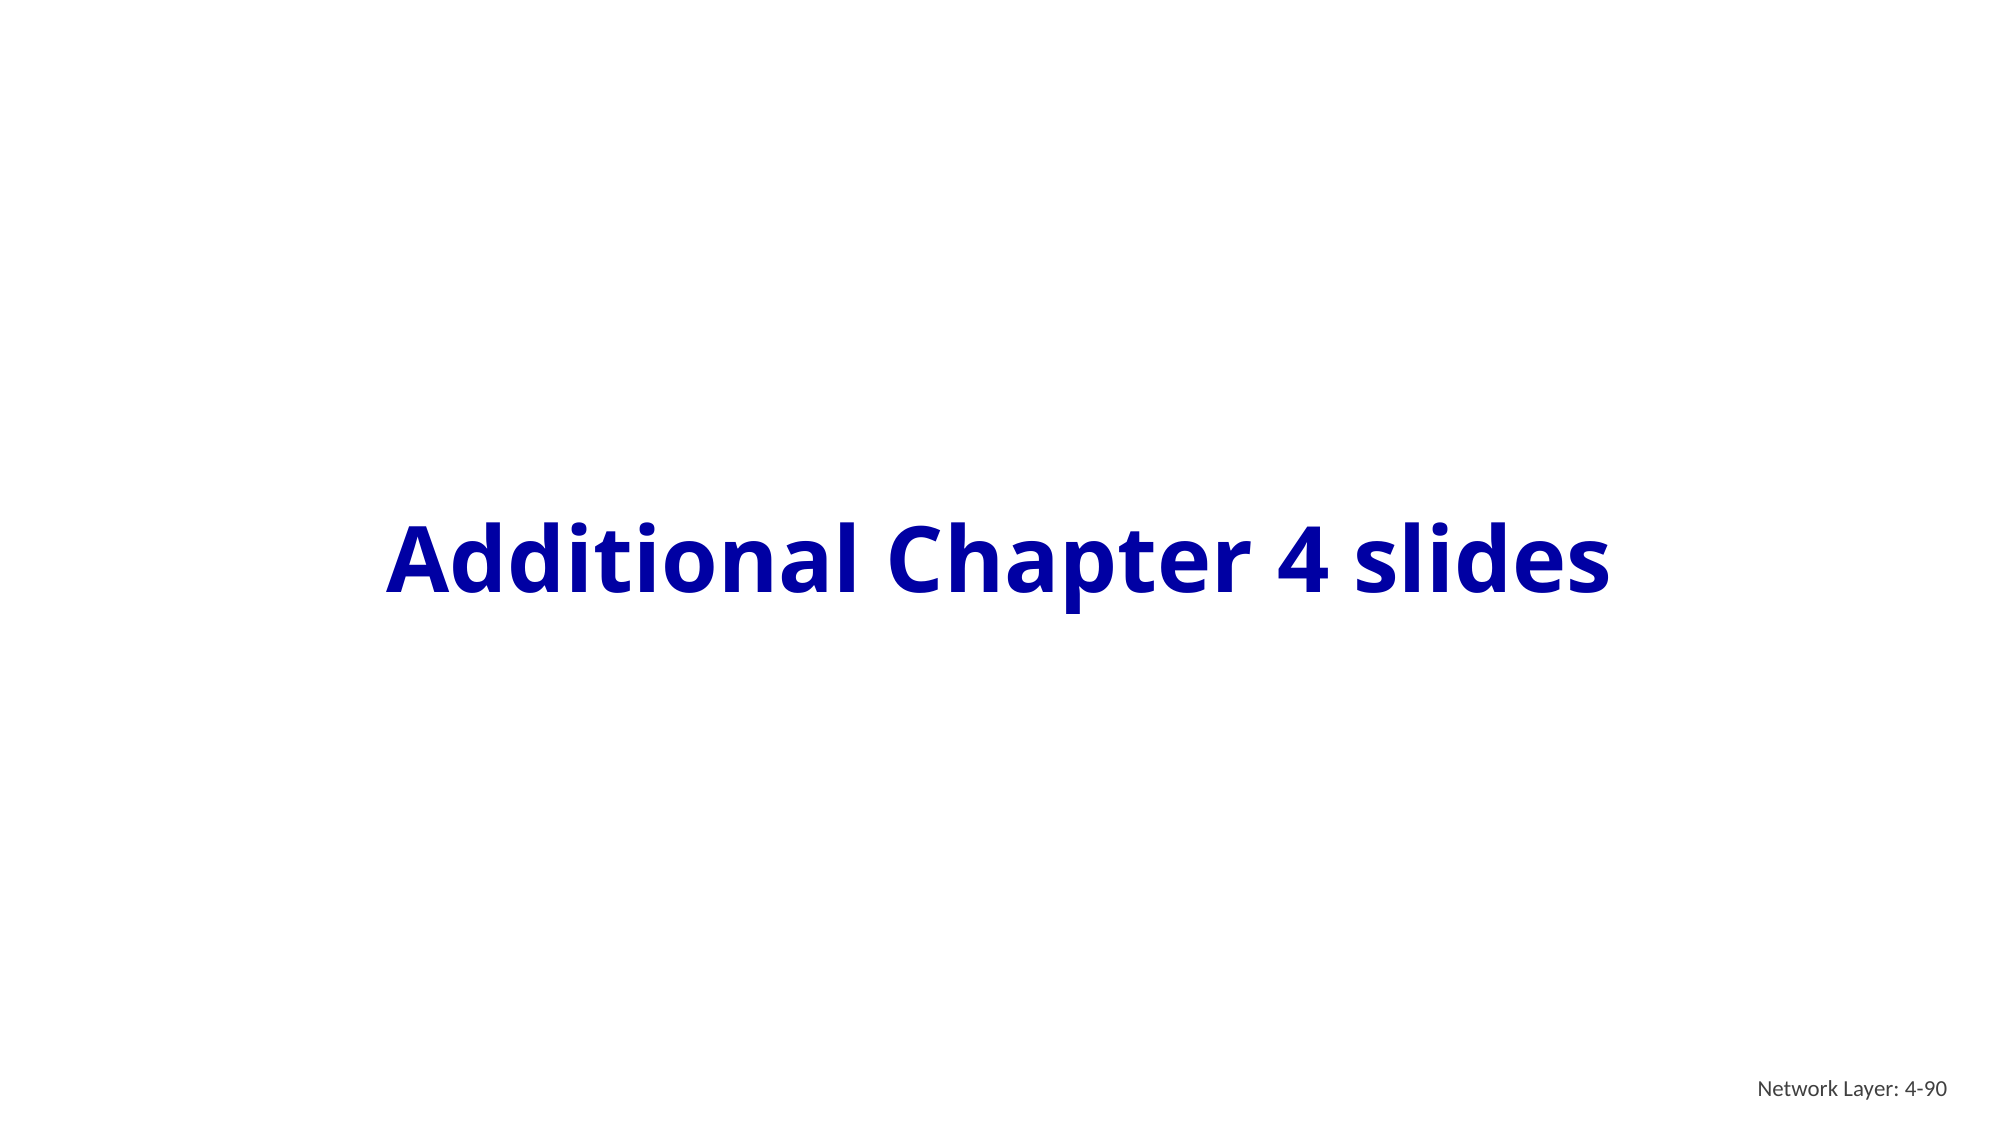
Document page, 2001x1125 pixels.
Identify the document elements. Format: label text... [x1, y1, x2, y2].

slide_number Network Layer: 4-90 [1512, 1056, 1963, 1117]
title Additional Chapter 4 slides [137, 489, 1863, 636]
